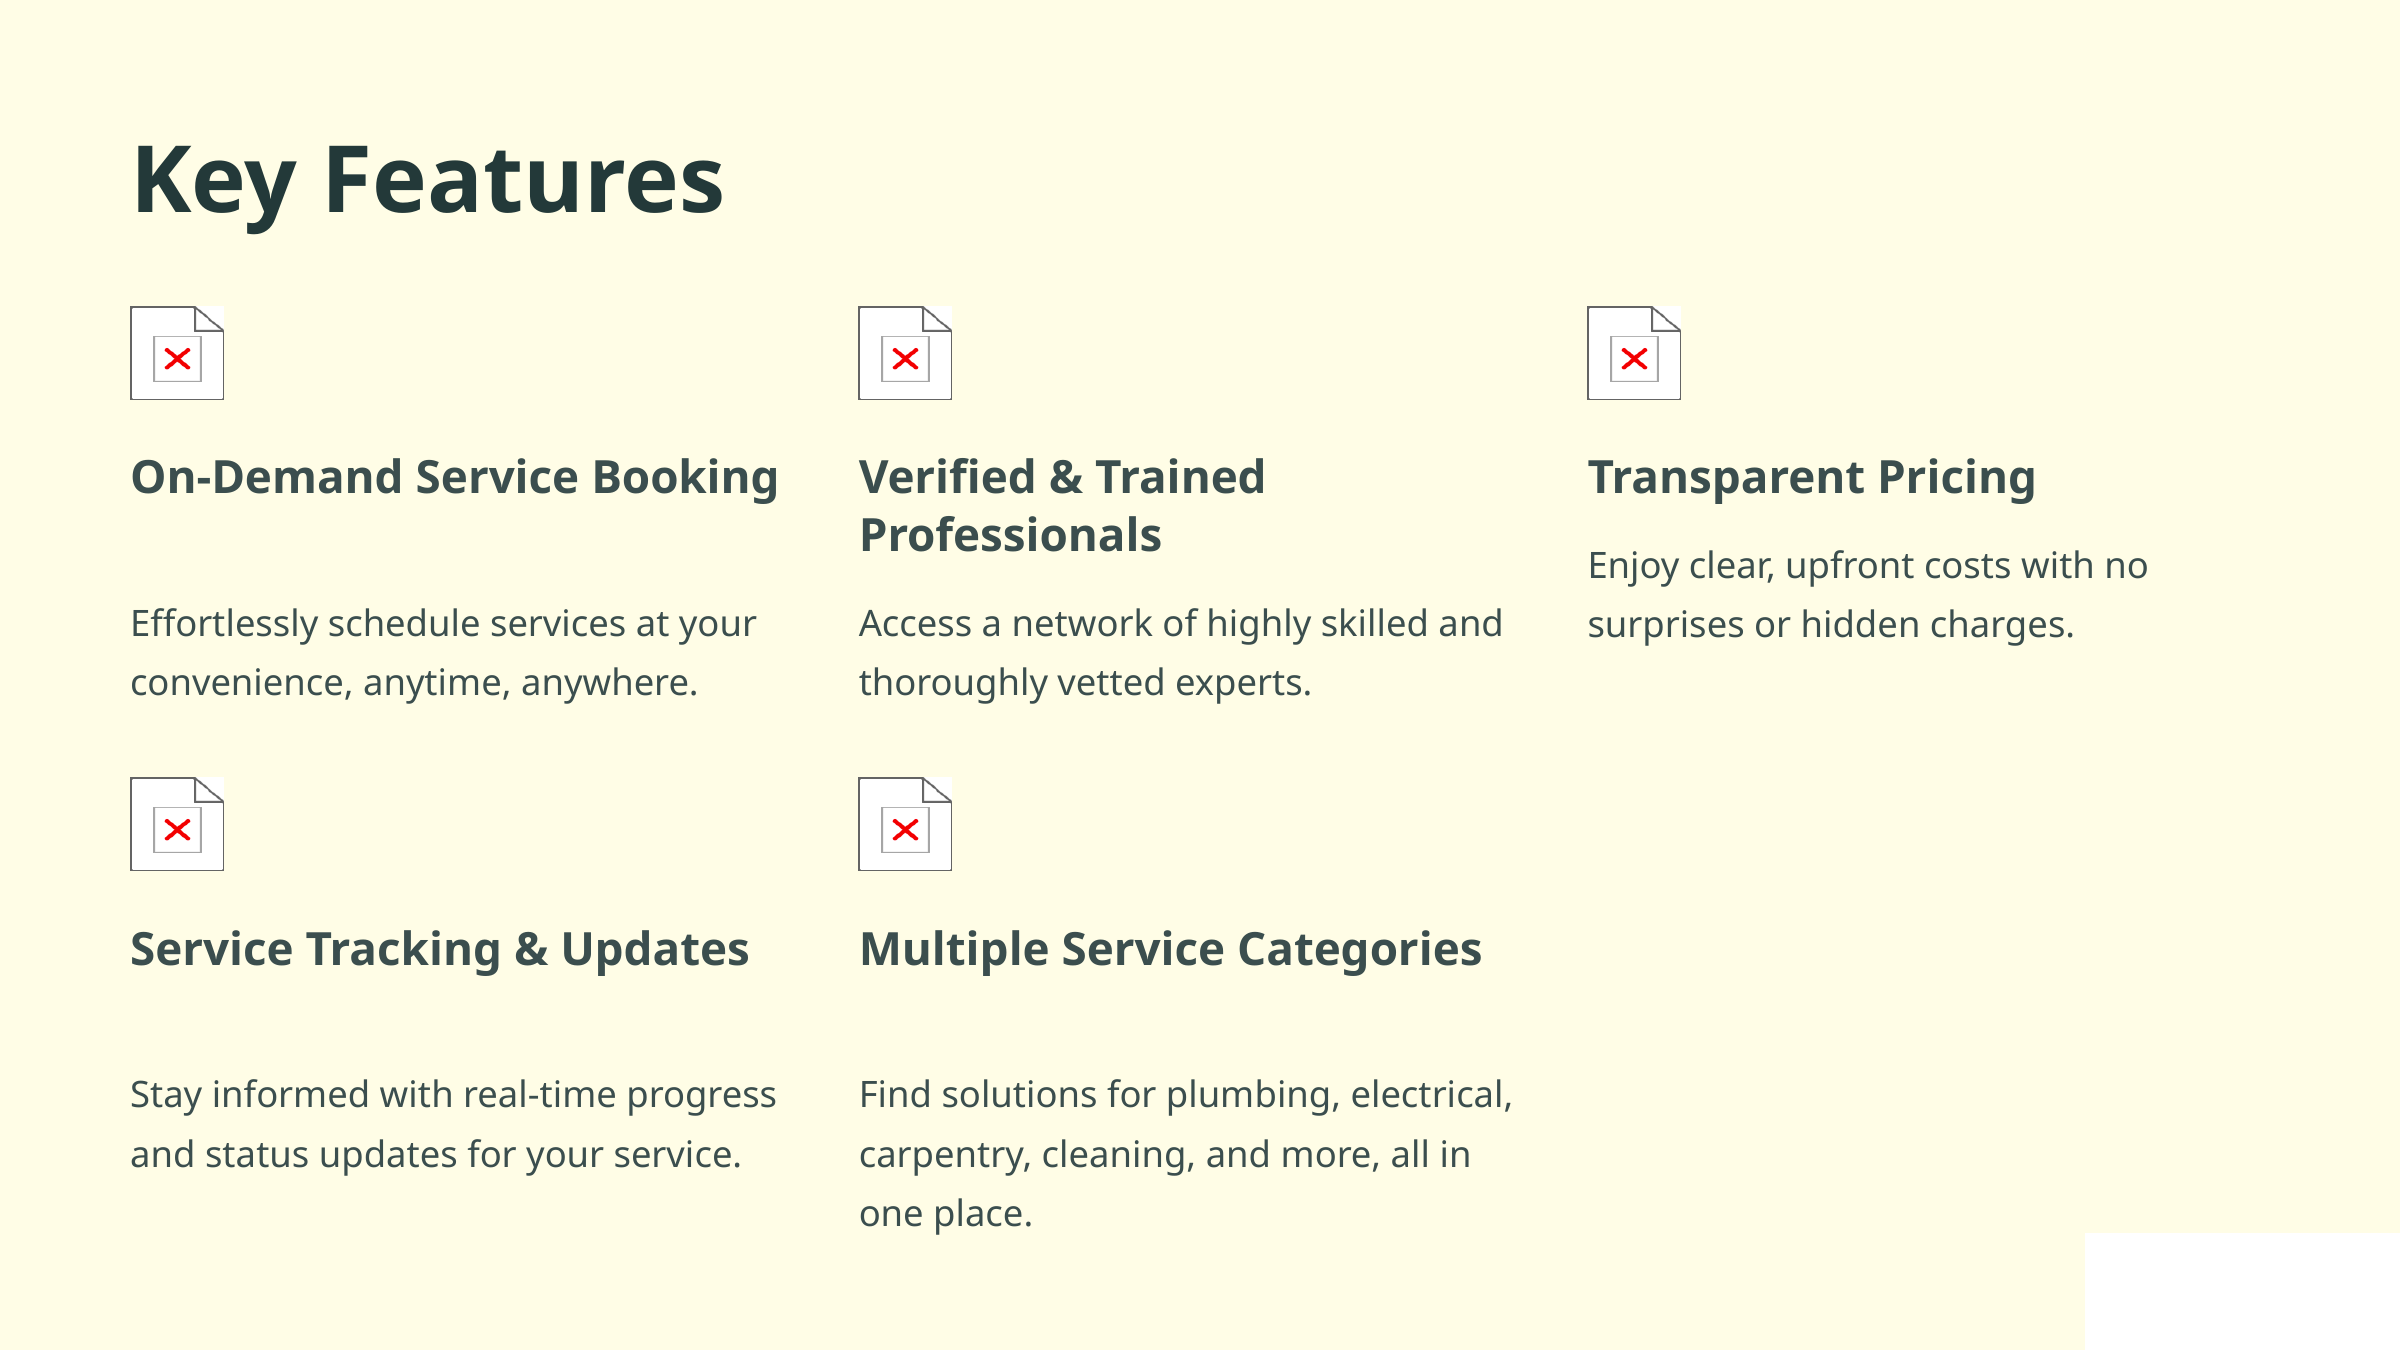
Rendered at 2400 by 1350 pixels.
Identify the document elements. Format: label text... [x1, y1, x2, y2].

picture [130, 777, 224, 871]
text_box [2085, 1233, 2400, 1350]
picture [1587, 306, 1681, 400]
text_box Effortlessly schedule services at your convenience, anytime, anywhere. [130, 584, 813, 704]
text_box Key Features [130, 115, 1061, 232]
text_box Stay informed with real-time progress and status updates for your service. [130, 1055, 813, 1175]
picture [858, 777, 952, 871]
text_box Enjoy clear, upfront costs with no surprises or hidden charges. [1587, 526, 2270, 646]
text_box Transparent Pricing [1587, 445, 2086, 504]
text_box Find solutions for plumbing, electrical, carpentry, cleaning, and more, all in one place. [858, 1055, 1541, 1235]
text_box Access a network of highly skilled and thoroughly vetted experts. [858, 584, 1541, 704]
text_box On-Demand Service Booking [130, 445, 813, 562]
text_box Multiple Service Categories [858, 917, 1541, 1034]
picture [130, 306, 224, 400]
picture [858, 306, 952, 400]
text_box Service Tracking & Updates [130, 917, 813, 1034]
text_box Verified & Trained Professionals [858, 445, 1541, 562]
